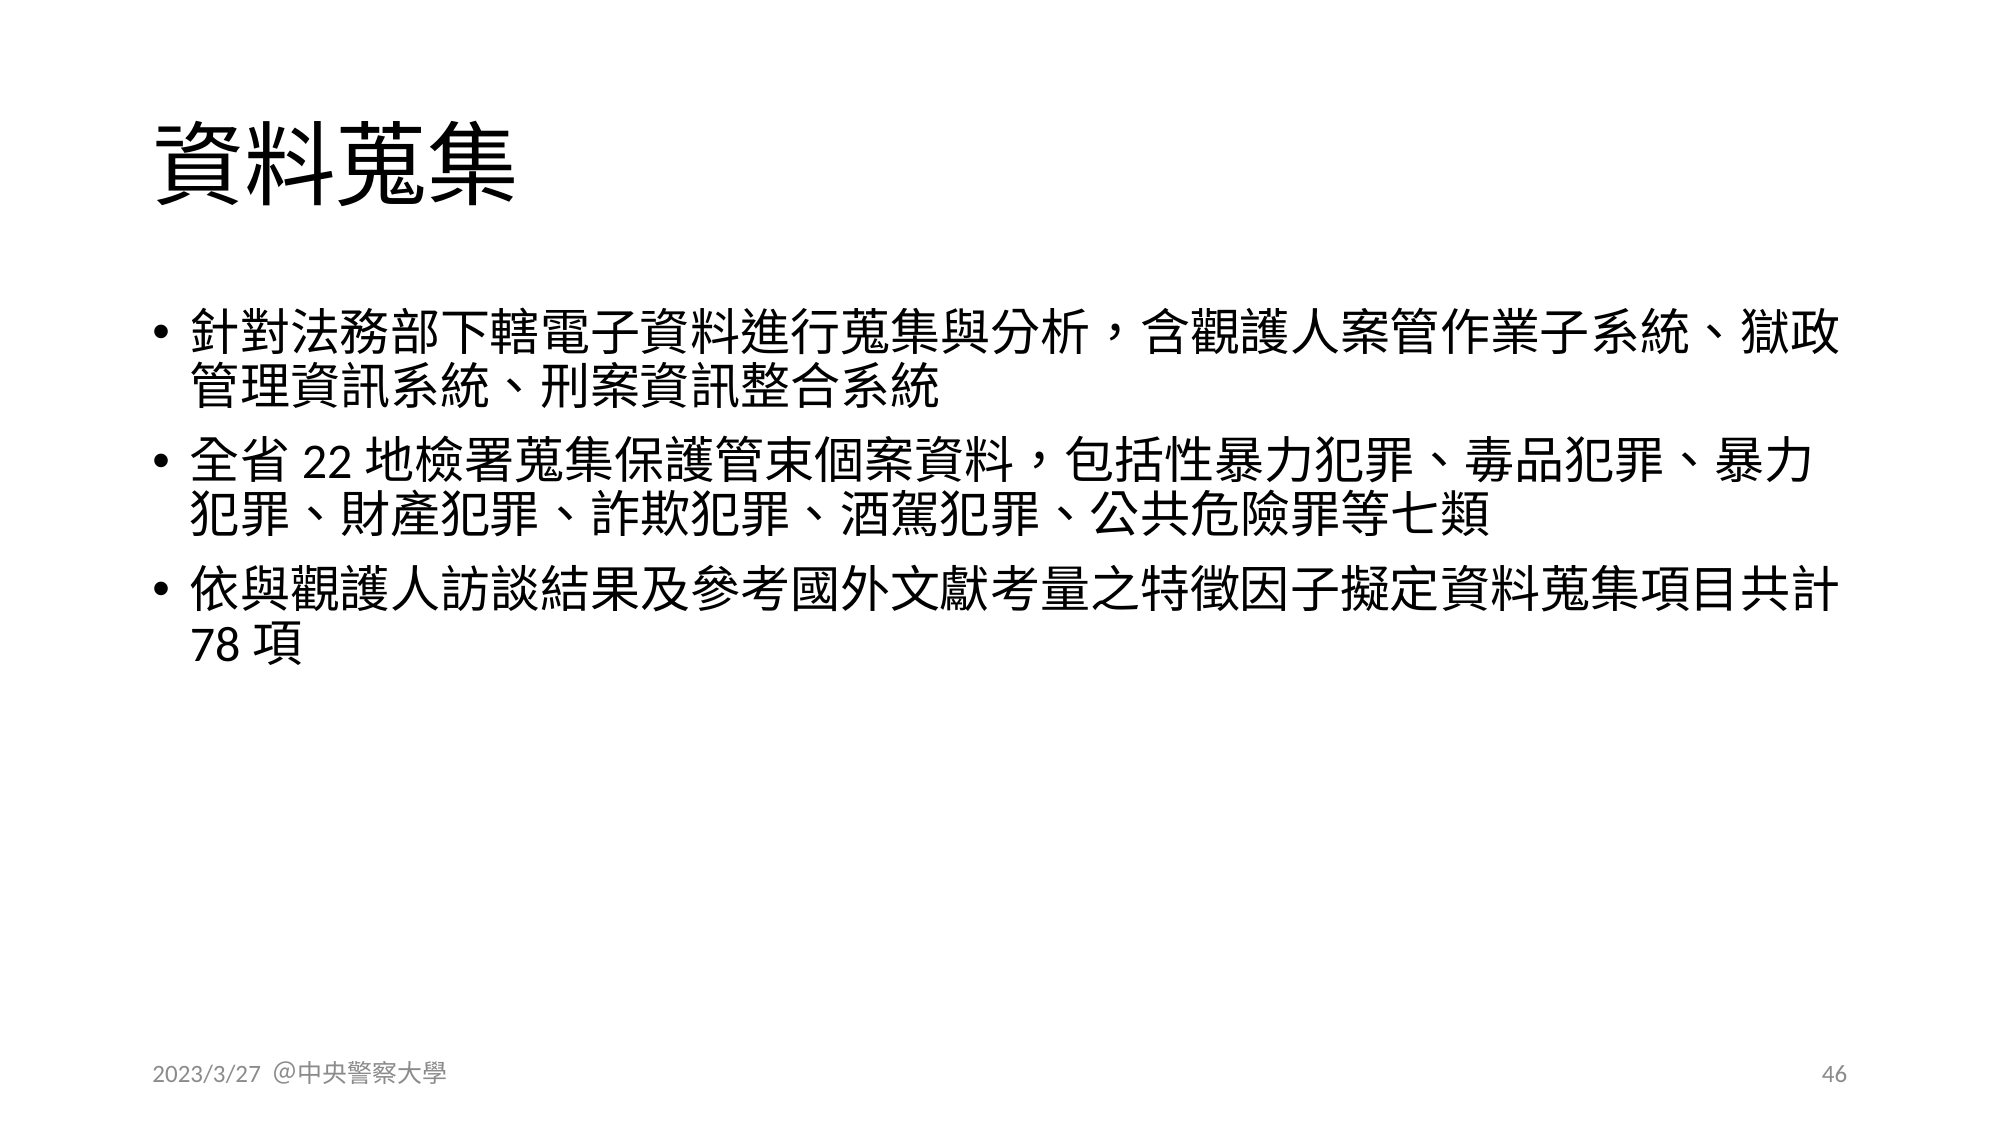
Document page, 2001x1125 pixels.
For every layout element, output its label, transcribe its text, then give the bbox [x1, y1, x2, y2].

list 針對法務部下轄電子資料進行蒐集與分析，含觀護人案管作業子系統、獄政管理資訊系統、刑案資訊整合系統 全省22地檢署蒐集保護管束個案資料，包括性暴力犯罪、毒品犯罪、暴力犯罪、財產犯罪、詐欺犯罪、酒駕犯罪、公共危險罪等七類 依與觀護人訪談結果及參考國外文獻考量之特徵因子擬定資料蒐集項目共計78項 [137, 299, 1863, 1014]
title 資料蒐集 [137, 59, 1863, 278]
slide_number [137, 1042, 588, 1103]
slide_number 46 [1412, 1042, 1863, 1103]
